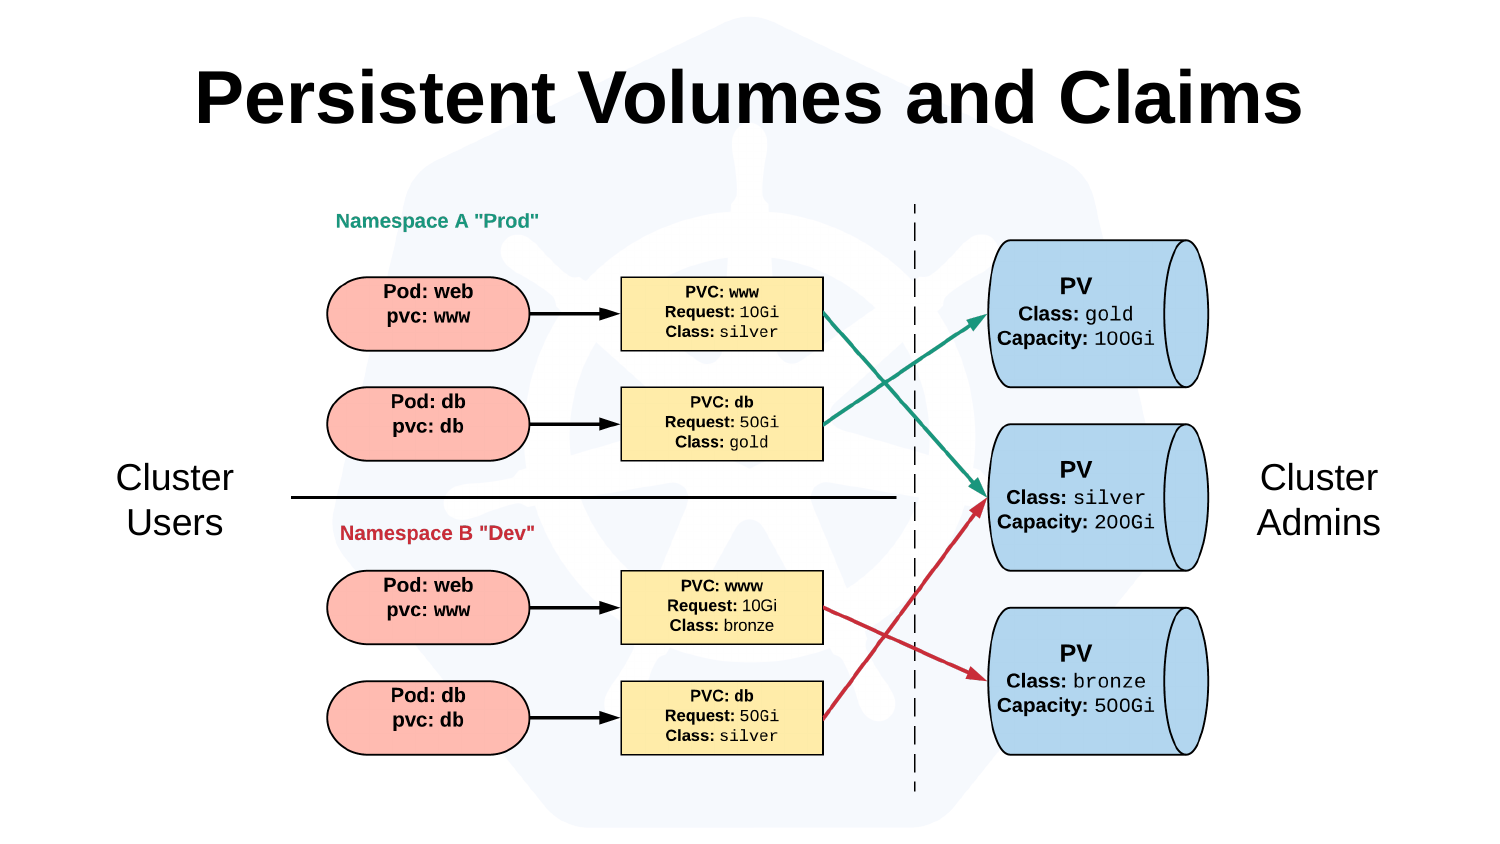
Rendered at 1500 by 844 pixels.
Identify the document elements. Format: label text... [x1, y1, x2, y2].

text_box Cluster Users [74, 442, 249, 554]
text_box Persistent Volumes and Claims [74, 33, 1425, 175]
picture [254, 167, 1246, 828]
text_box Cluster Admins [1250, 442, 1425, 554]
